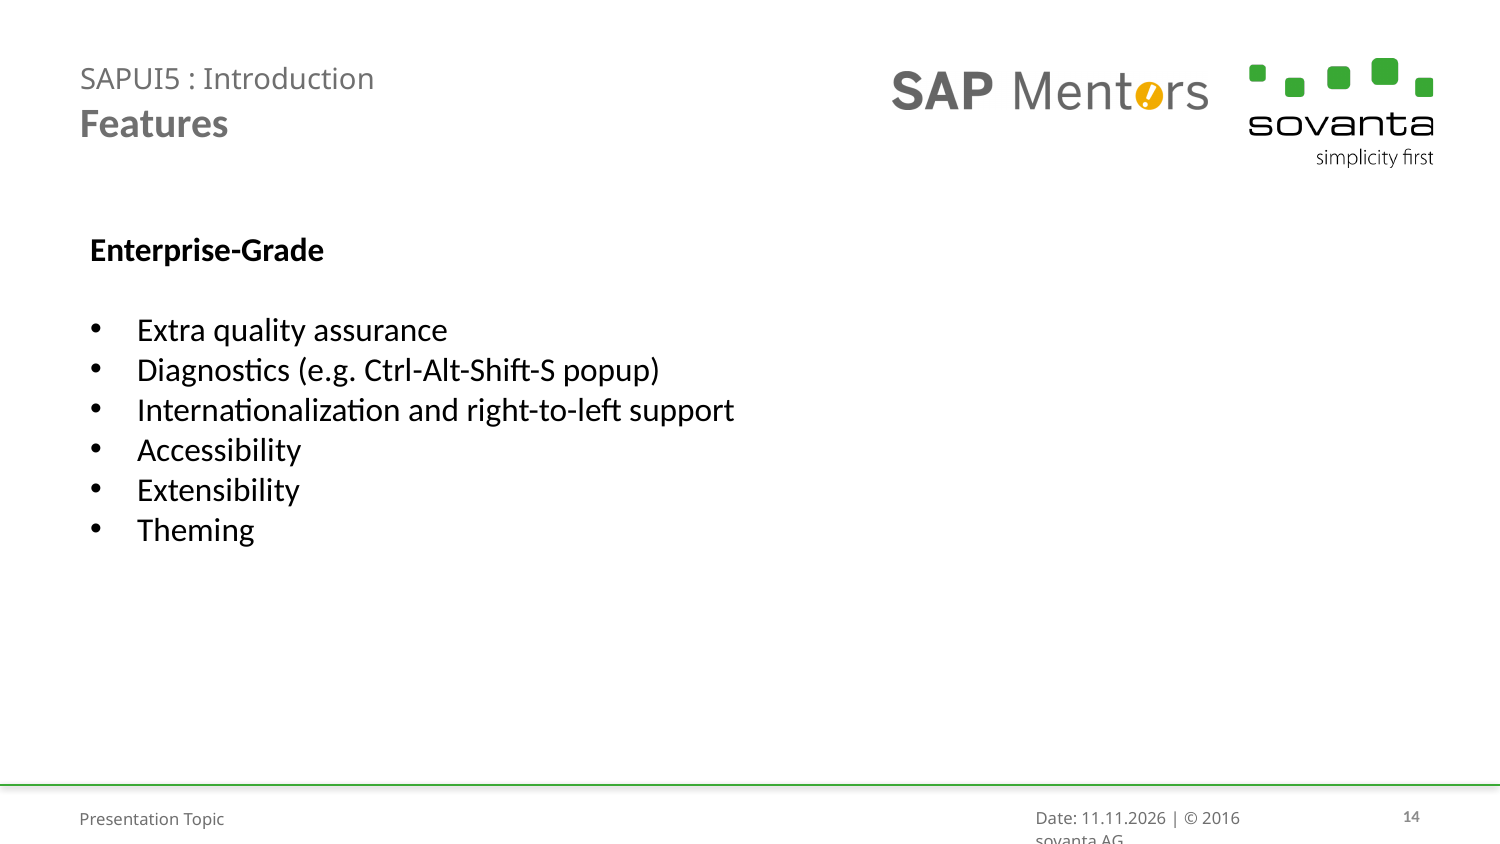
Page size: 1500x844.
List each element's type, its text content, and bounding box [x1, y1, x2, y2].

text_box Enterprise-Grade Extra quality assurance Diagnostics (e.g. Ctrl-Alt-Shift-S popup) Internationalization and right-to-left support Accessibility Extensibility Theming [75, 221, 1432, 556]
picture [891, 71, 1208, 111]
list SAPUI5 : Introduction [68, 61, 978, 101]
list Features [68, 109, 978, 152]
